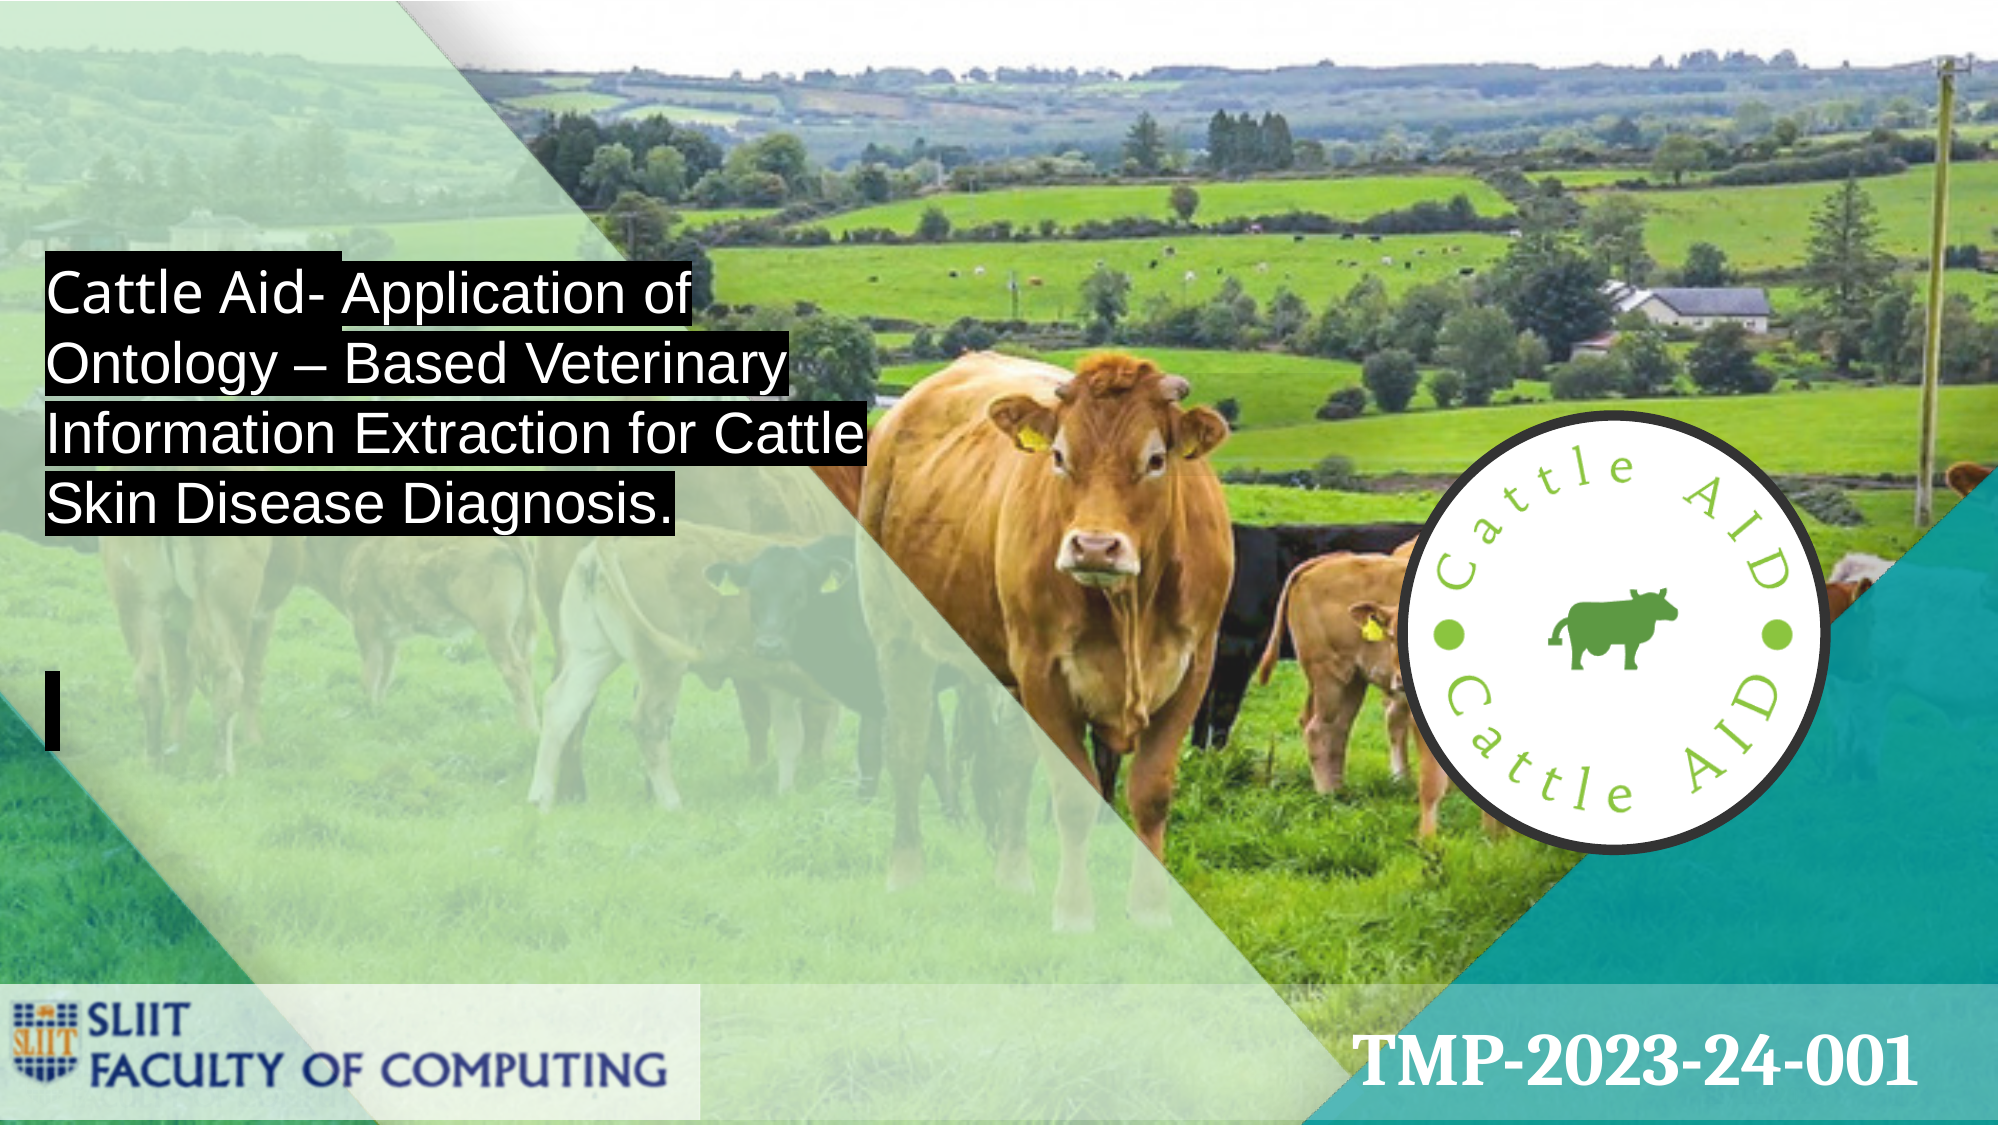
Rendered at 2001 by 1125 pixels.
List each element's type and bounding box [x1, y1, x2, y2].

text_box [0, 1120, 1998, 1125]
picture [0, 984, 2000, 1120]
text_box [0, 0, 1998, 984]
picture [1402, 415, 1826, 851]
